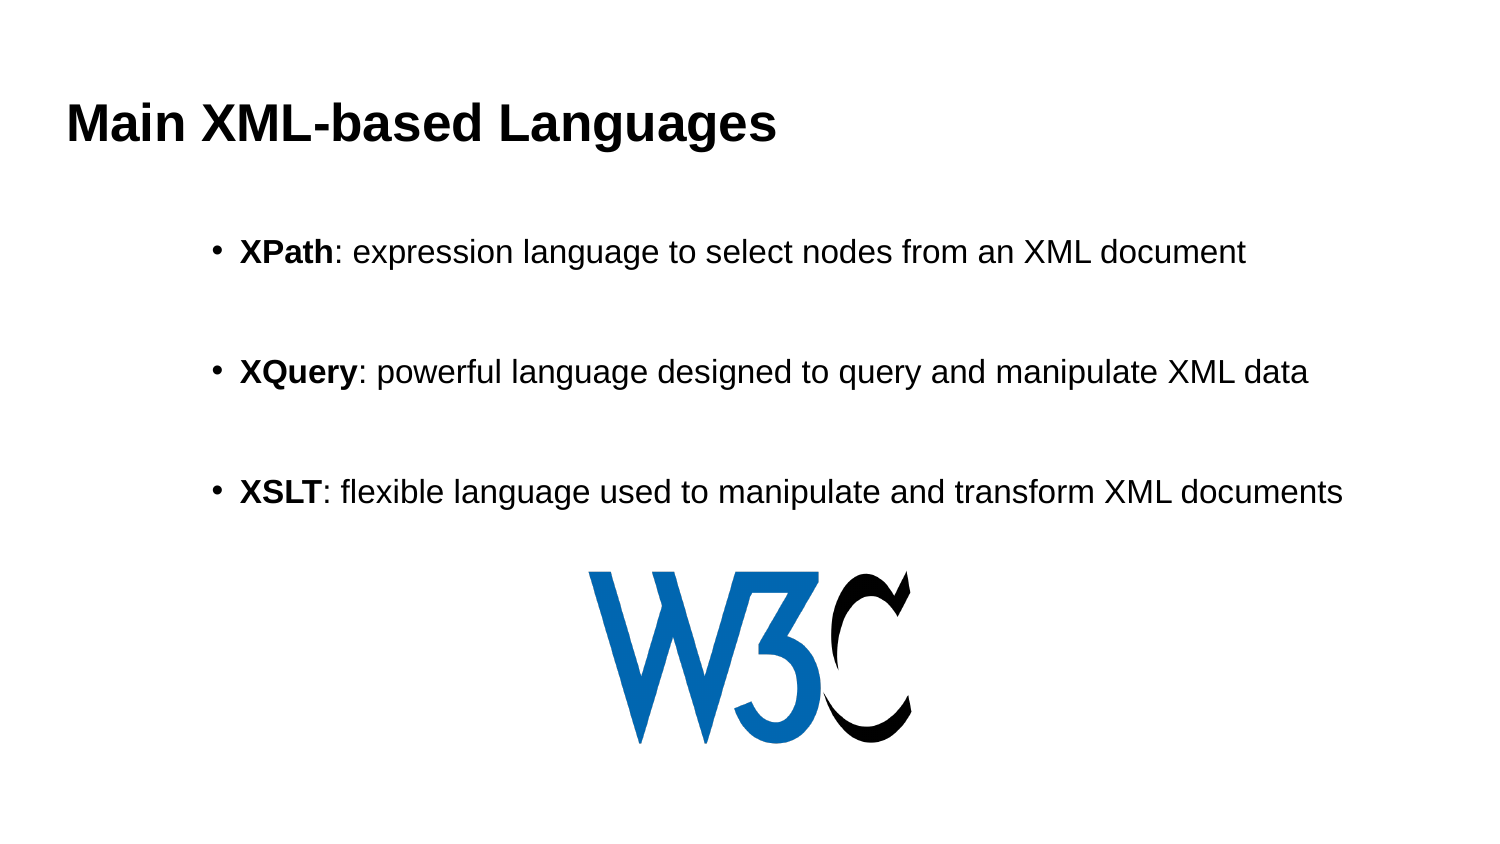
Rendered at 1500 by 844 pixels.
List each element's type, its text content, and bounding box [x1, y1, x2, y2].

text_box XPath: expression language to select nodes from an XML document XQuery: powerful language designed to query and manipulate XML data XSLT: flexible language used to manipulate and transform XML documents [196, 195, 1377, 570]
picture [584, 569, 916, 749]
title Main XML-based Languages [51, 72, 1449, 167]
